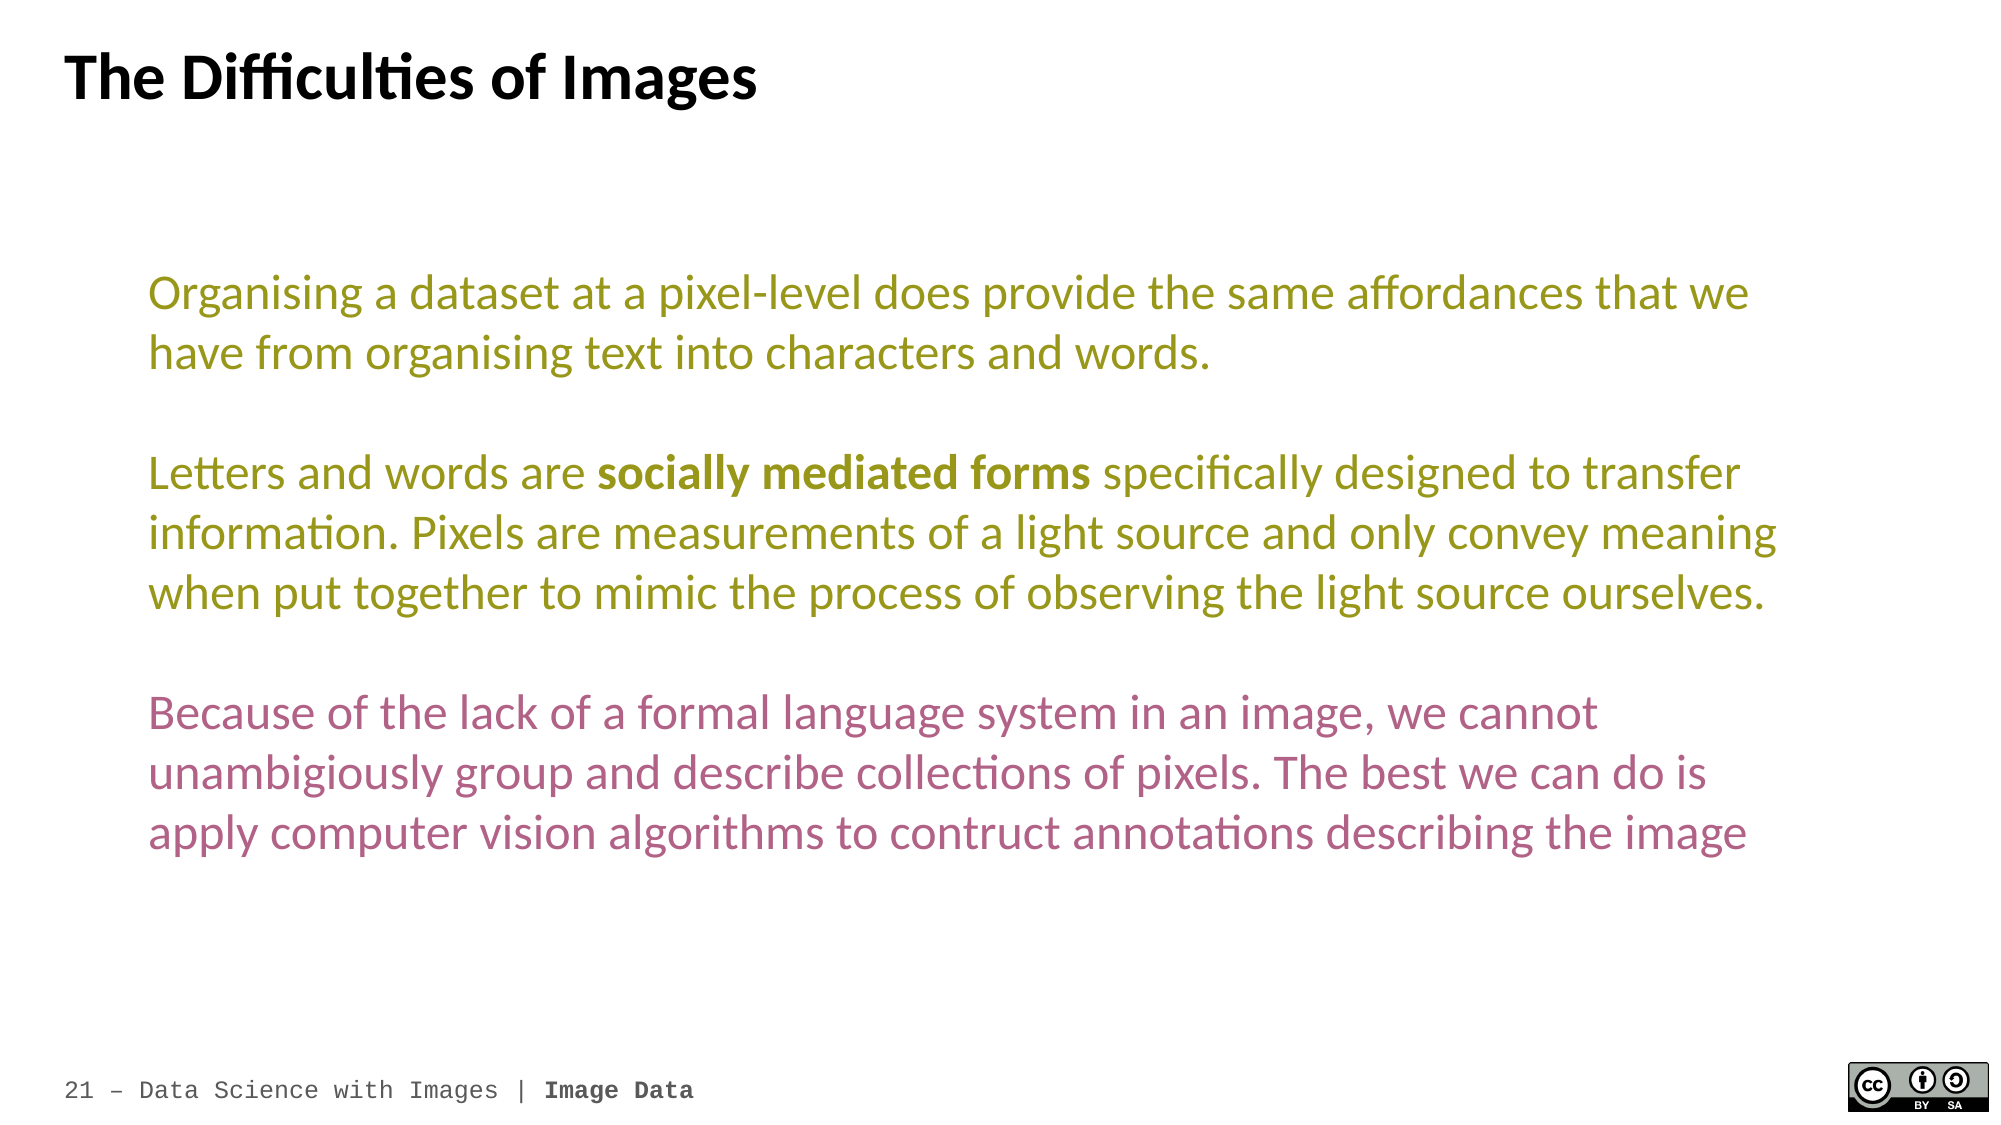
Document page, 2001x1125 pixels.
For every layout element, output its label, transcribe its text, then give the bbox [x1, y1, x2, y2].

text_box Organising a dataset at a pixel-level does provide the same affordances that we have from organising text into characters and words. Letters and words are socially mediated forms specifically designed to transfer information. Pixels are measurements of a light source and only convey meaning when put together to mimic the process of observing the light source ourselves. Because of the lack of a formal language system in an image, we cannot unambigiously group and describe collections of pixels. The best we can do is apply computer vision algorithms to contruct annotations describing the image [133, 251, 1810, 867]
text_box The Difficulties of Images [49, 25, 1431, 121]
text_box 21 – Data Science with Images | Image Data [49, 1066, 814, 1112]
picture [1848, 1061, 1990, 1112]
